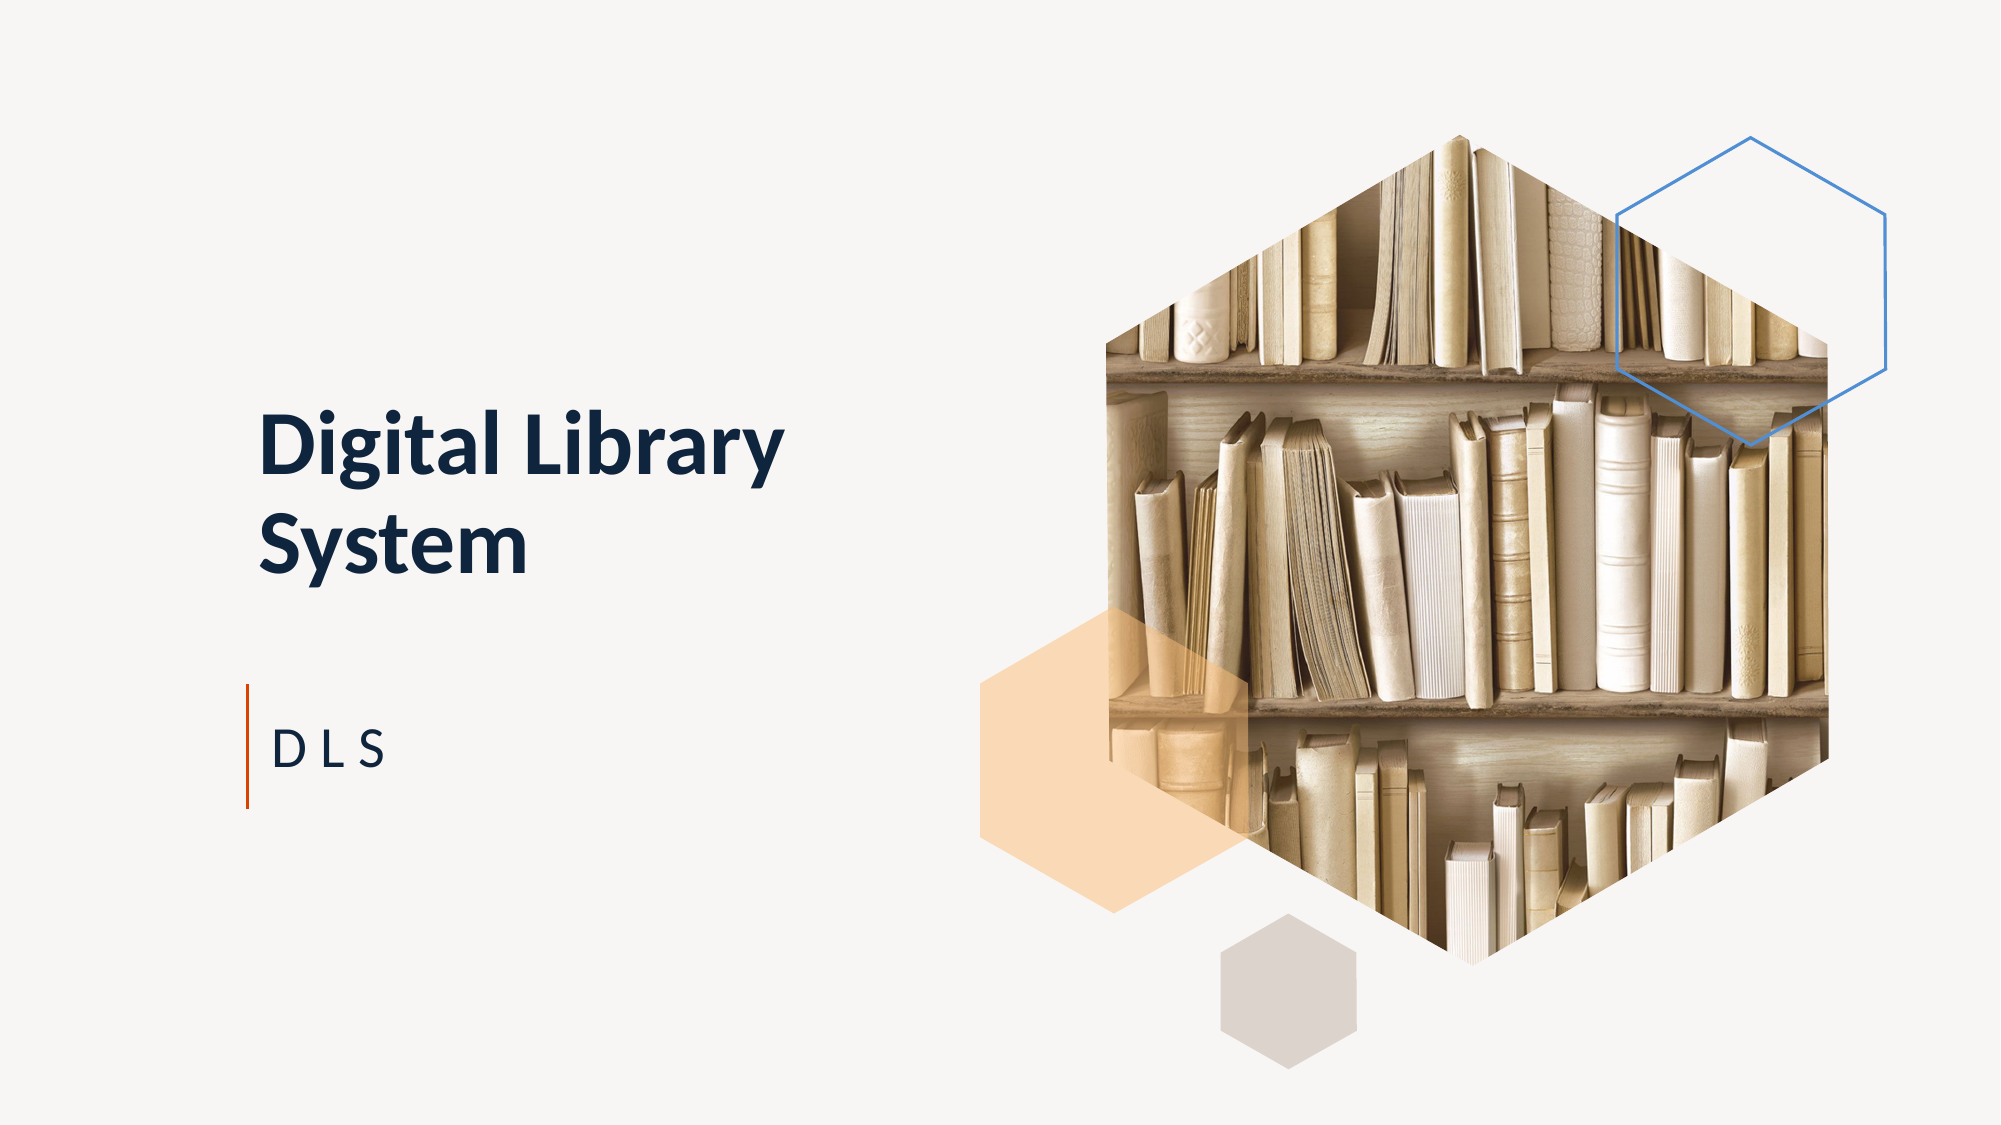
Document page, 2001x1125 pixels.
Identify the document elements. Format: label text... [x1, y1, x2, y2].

text_box [980, 611, 1105, 909]
picture [1105, 134, 1829, 966]
list D L S [256, 701, 515, 789]
text_box [1829, 182, 1886, 402]
title Digital Library System [243, 325, 1091, 664]
